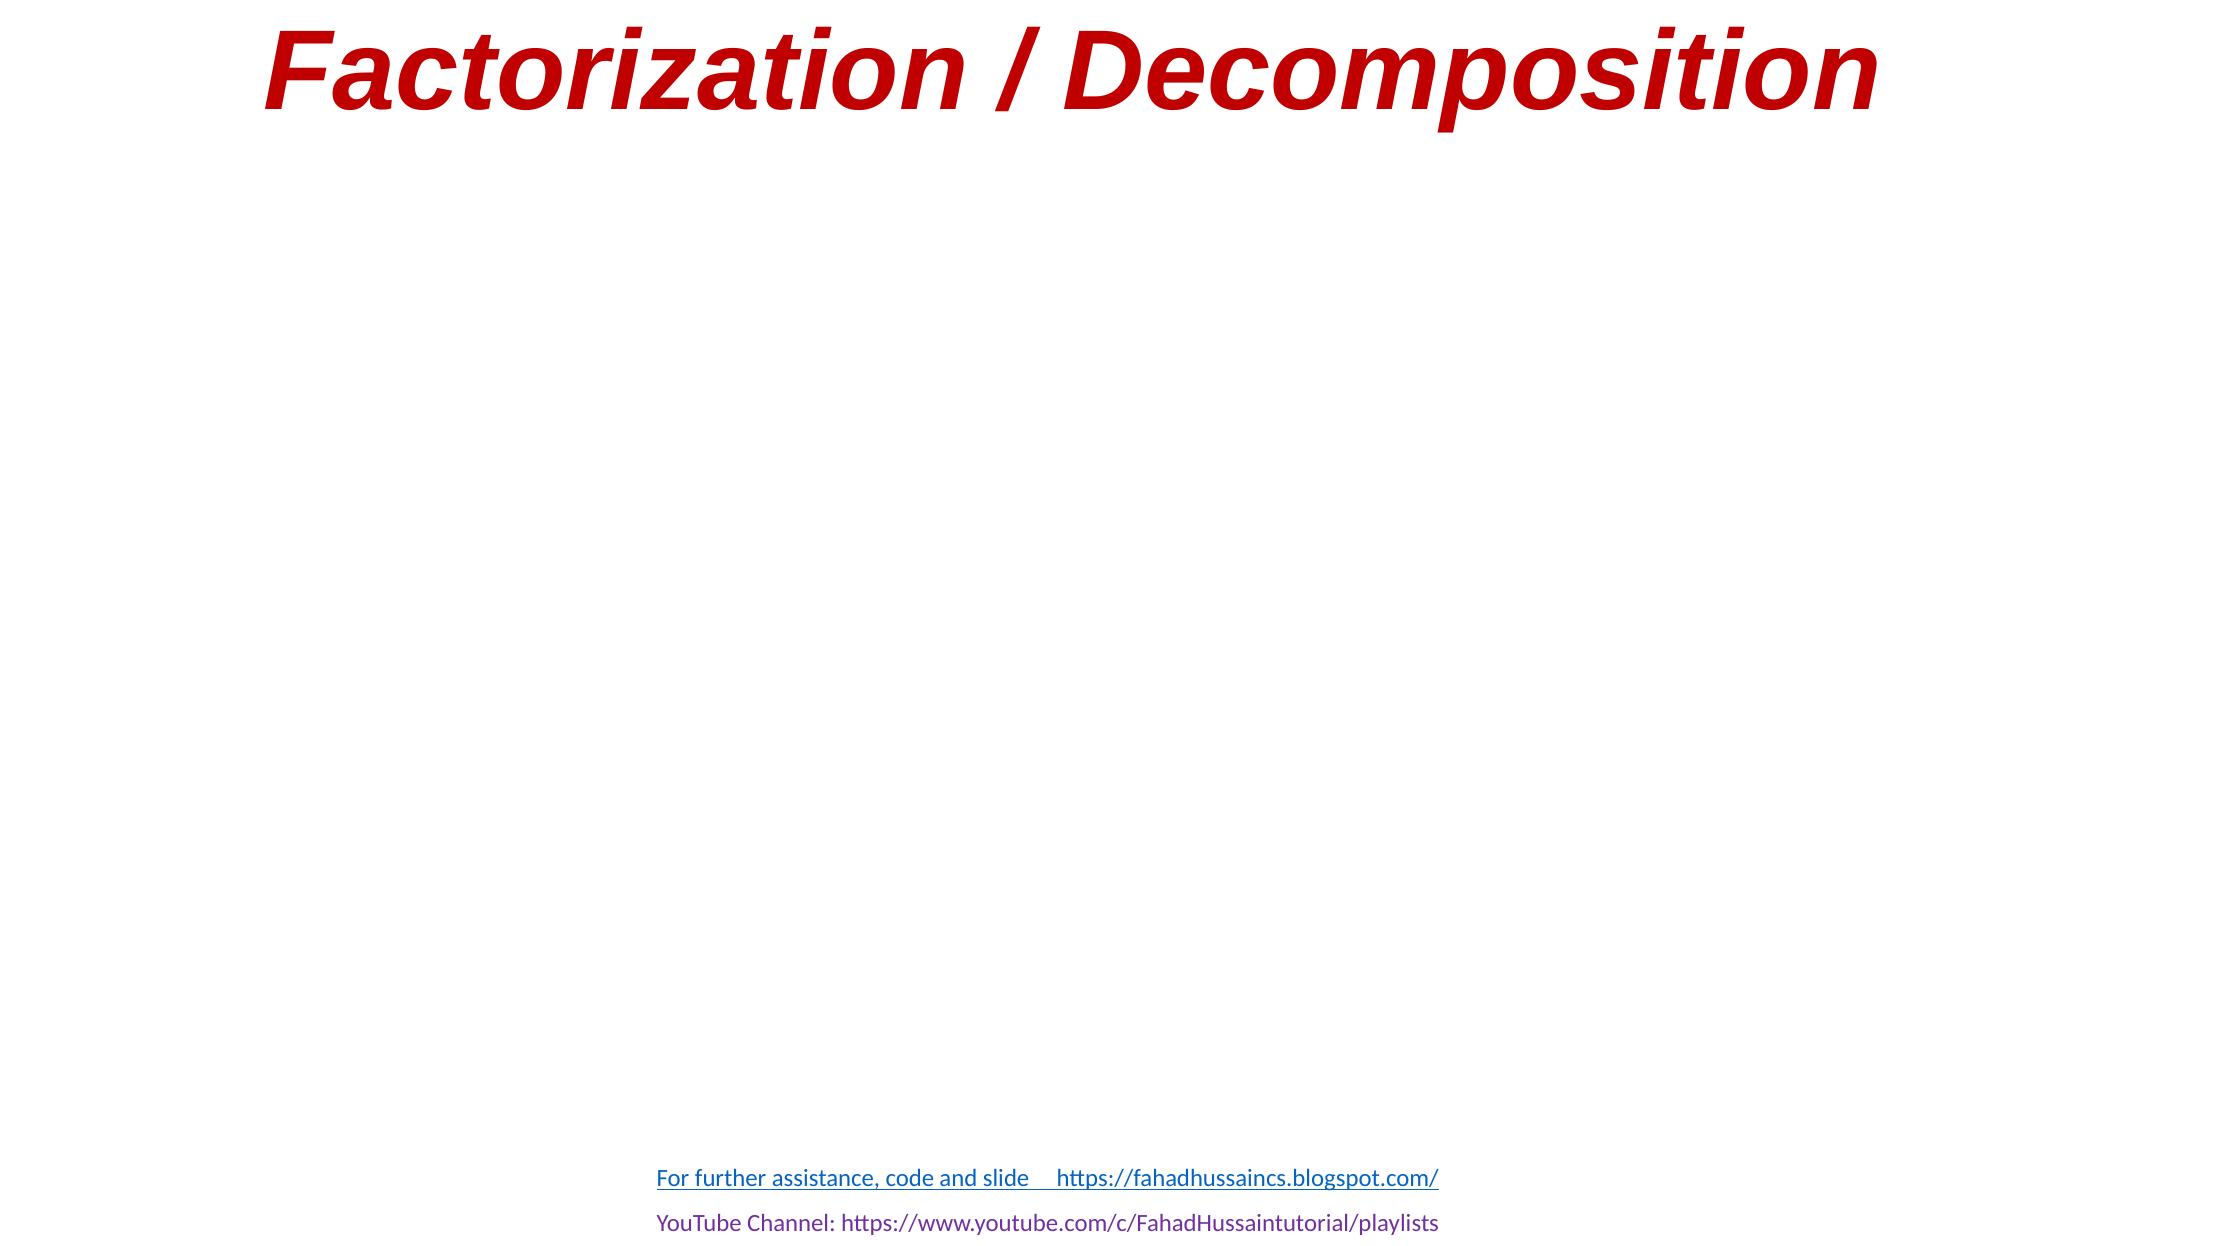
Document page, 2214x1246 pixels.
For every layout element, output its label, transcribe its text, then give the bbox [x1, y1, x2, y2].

subtitle For further assistance, code and slide https://fahadhussaincs.blogspot.com/ YouTube Channel: https://www.youtube.com/c/FahadHussaintutorial/playlists [238, 1157, 1857, 1246]
title Factorization / Decomposition [33, 0, 2143, 142]
